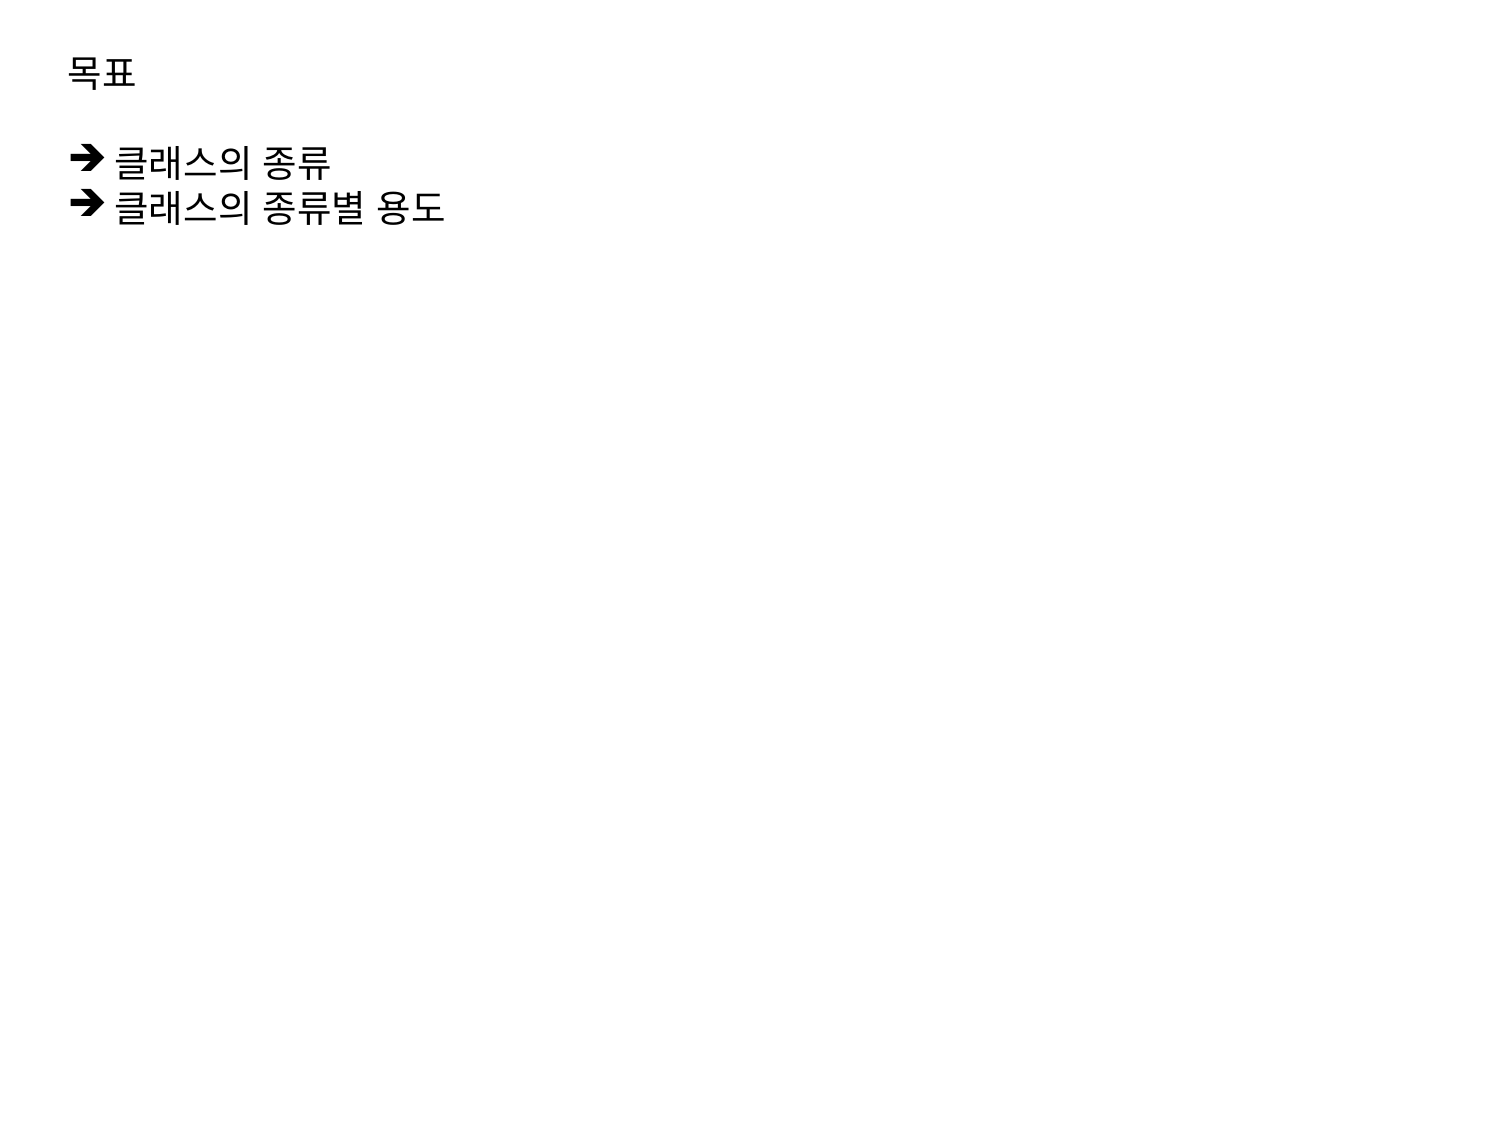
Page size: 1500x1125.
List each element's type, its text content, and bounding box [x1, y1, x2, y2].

text_box 목표 클래스의 종류 클래스의 종류별 용도 [53, 42, 1270, 238]
